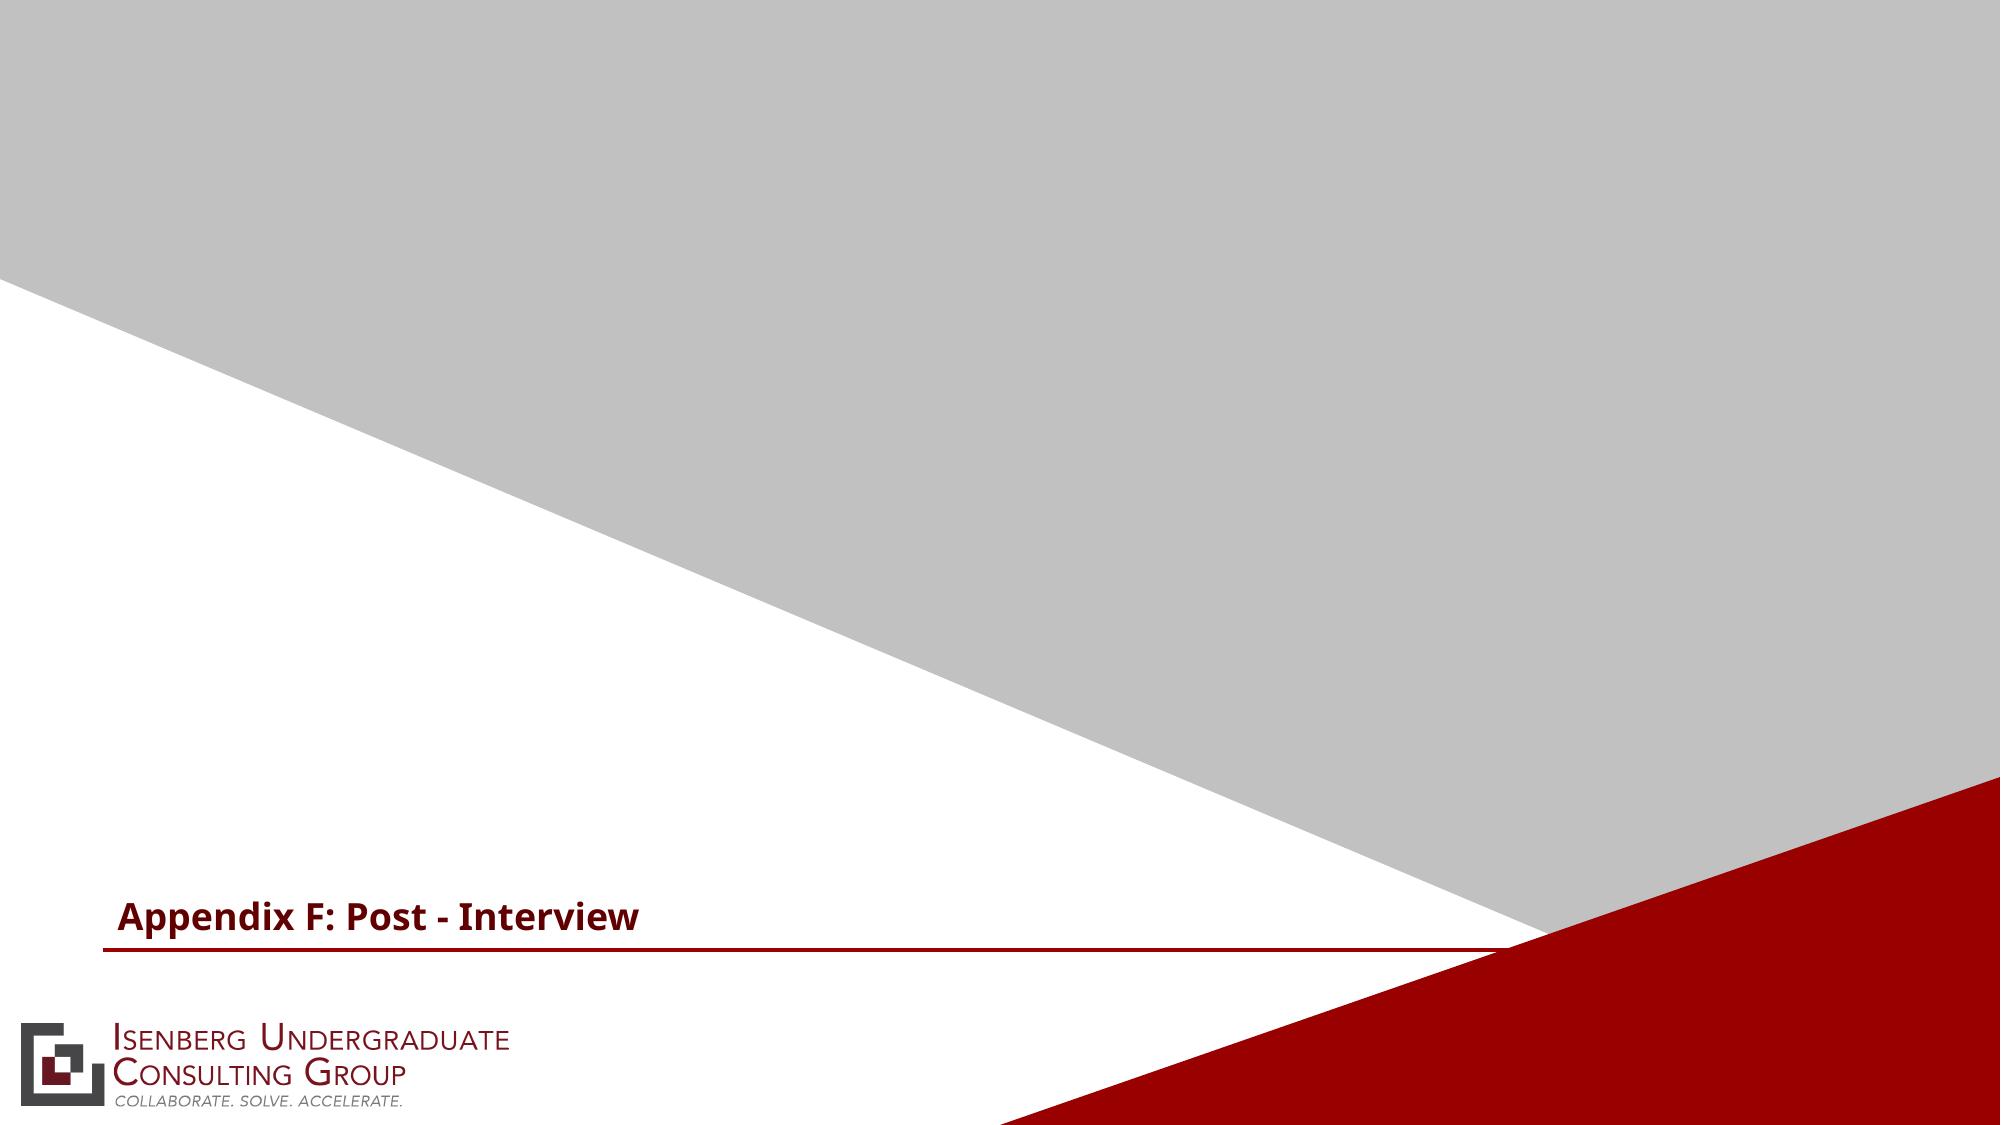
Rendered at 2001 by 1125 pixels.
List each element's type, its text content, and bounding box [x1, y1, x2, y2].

picture [0, 975, 688, 1125]
list Appendix F: Post - Interview [102, 890, 880, 945]
